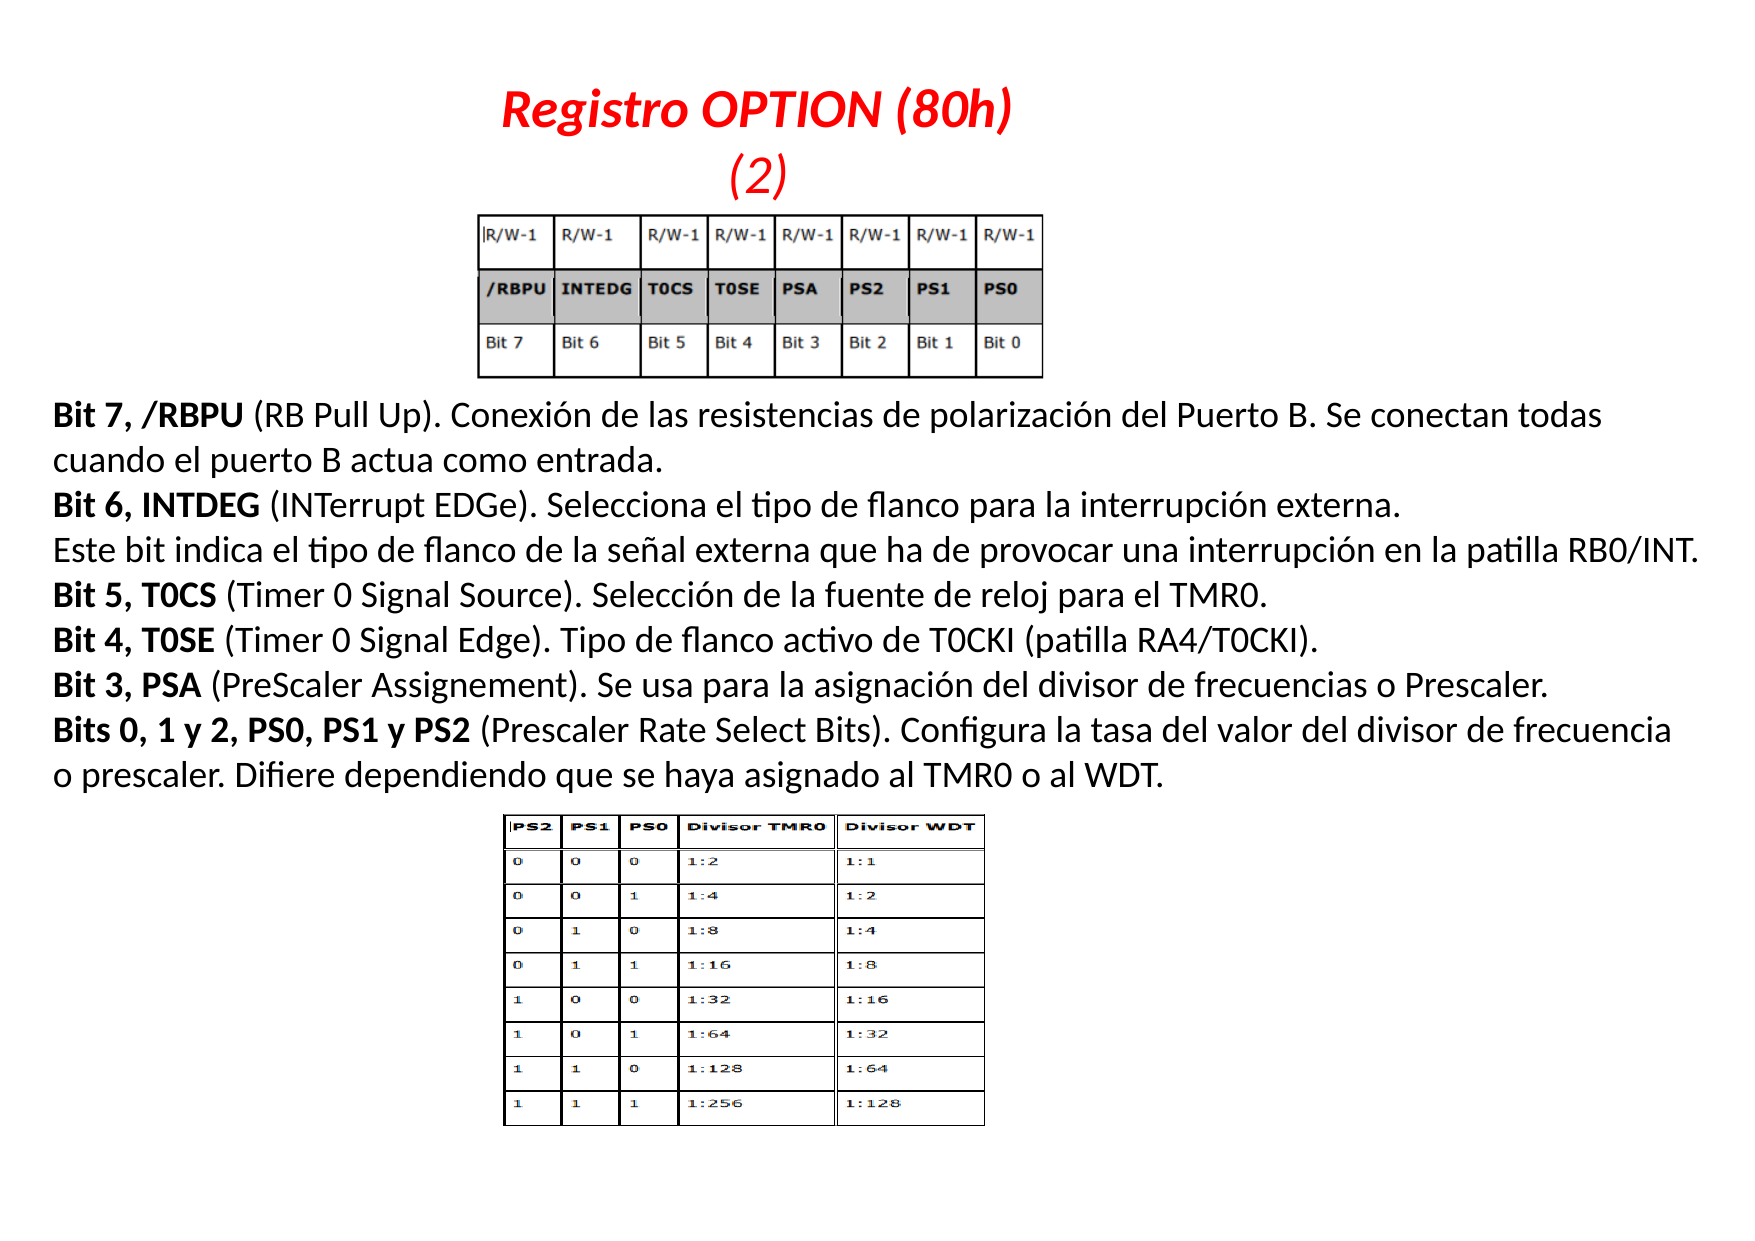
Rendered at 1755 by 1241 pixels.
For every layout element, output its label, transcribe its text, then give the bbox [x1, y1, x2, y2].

picture [489, 807, 1004, 1133]
picture [464, 207, 1053, 381]
title Registro OPTION (80h) (2) [64, 45, 1453, 233]
text_box Bit 7, /RBPU (RB Pull Up). Conexión de las resistencias de polarización del Puerto B. Se conectan todas cuando el puerto B actua como entrada. Bit 6, INTDEG (INTerrupt EDGe). Selecciona el tipo de flanco para la interrupción externa. Este bit indica el tipo de flanco de la señal externa que ha de provocar una interrupción en la patilla RB0/INT. Bit 5, T0CS (Timer 0 Signal Source). Selección de la fuente de reloj para el TMR0. Bit 4, T0SE (Timer 0 Signal Edge). Tipo de flanco activo de T0CKI (patilla RA4/T0CKI). Bit 3, PSA (PreScaler Assignement). Se usa para la asignación del divisor de frecuencias o Prescaler. Bits 0, 1 y 2, PS0, PS1 y PS2 (Prescaler Rate Select Bits). Configura la tasa del valor del divisor de frecuencia o prescaler. Difiere dependiendo que se haya asignado al TMR0 o al WDT. [38, 382, 1717, 848]
